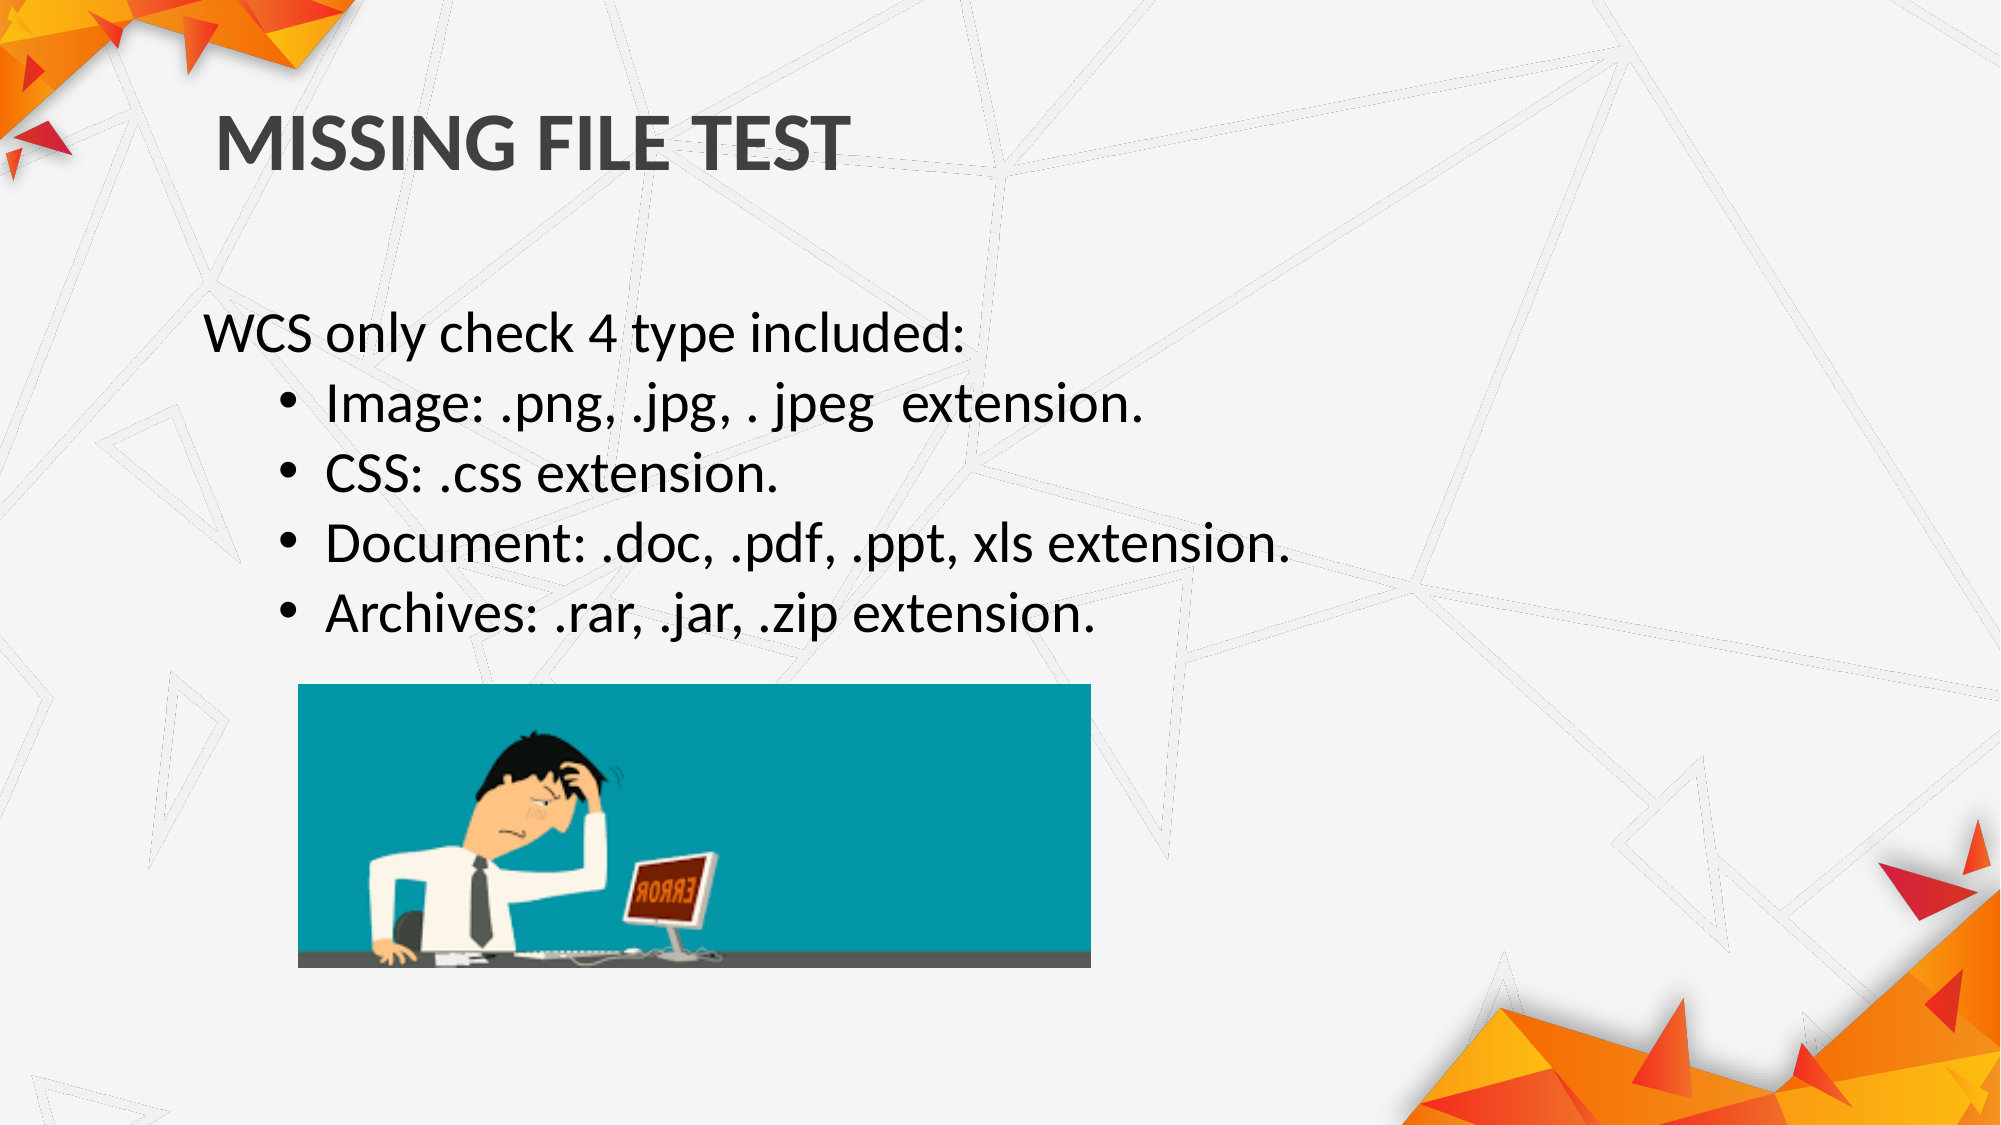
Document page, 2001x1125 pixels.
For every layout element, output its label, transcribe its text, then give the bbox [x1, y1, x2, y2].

text_box WCS only check 4 type included: Image: .png, .jpg, . jpeg extension. CSS: .css extension. Document: .doc, .pdf, .ppt, xls extension. Archives: .rar, .jar, .zip extension. [188, 286, 1377, 652]
picture [0, 0, 2001, 1125]
text_box MISSING FILE TEST [379, 79, 868, 195]
